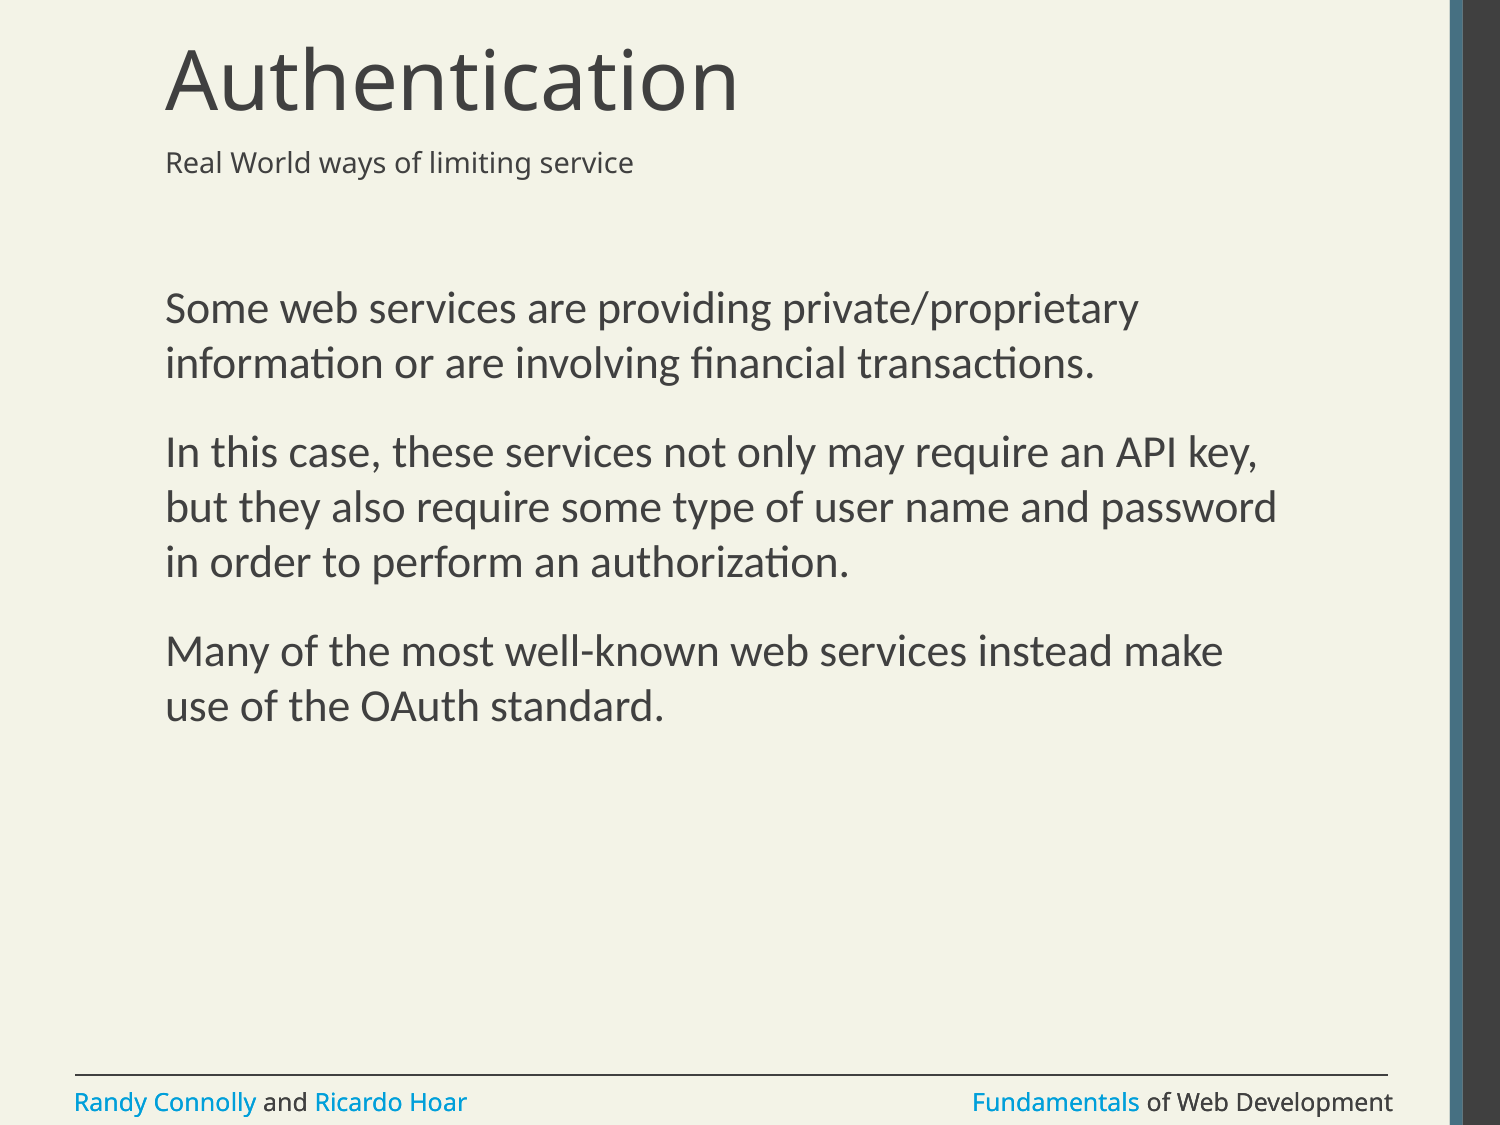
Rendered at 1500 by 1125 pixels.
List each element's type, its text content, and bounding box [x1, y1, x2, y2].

list Real World ways of limiting service [150, 137, 1200, 188]
title Authentication [150, 20, 1425, 188]
list Some web services are providing private/proprietary information or are involving financial transactions. In this case, these services not only may require an API key, but they also require some type of user name and password in order to perform an authorization. Many of the most well-known web services instead make use of the OAuth standard. [150, 270, 1313, 1013]
